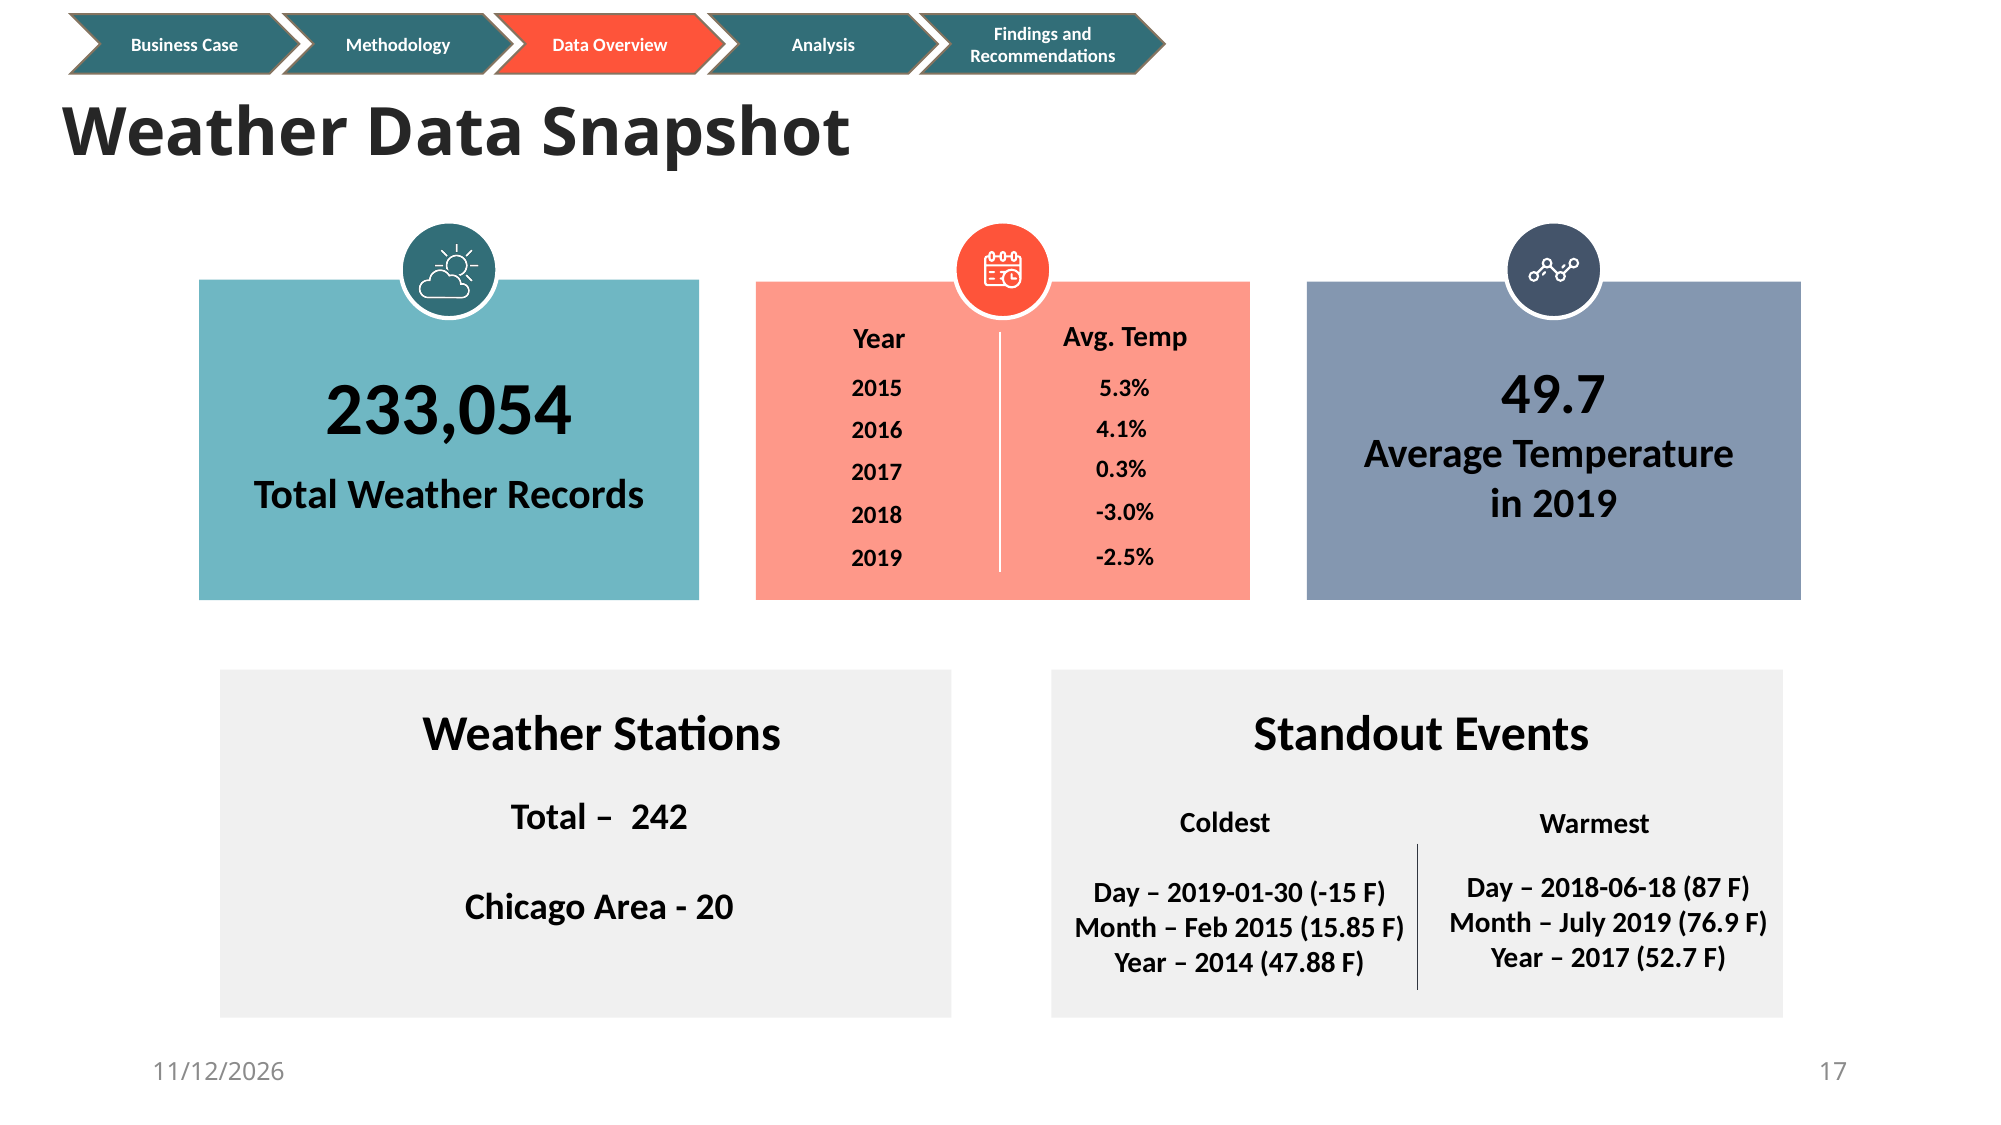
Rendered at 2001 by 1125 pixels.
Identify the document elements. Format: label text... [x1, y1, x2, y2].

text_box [1062, 317, 1190, 572]
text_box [252, 359, 646, 518]
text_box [70, 14, 1165, 74]
text_box [399, 220, 499, 320]
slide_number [137, 1042, 588, 1103]
text_box Weather Data Snapshot [62, 88, 1938, 169]
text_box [851, 319, 907, 572]
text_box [954, 221, 1052, 319]
text_box [755, 281, 1251, 601]
text_box 49.7 Average Temperature in 2019 [1306, 281, 1802, 601]
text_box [220, 669, 952, 1018]
picture [415, 236, 484, 305]
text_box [1051, 669, 1783, 1018]
text_box [198, 279, 700, 601]
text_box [1505, 221, 1603, 319]
slide_number 17 [1412, 1042, 1863, 1103]
